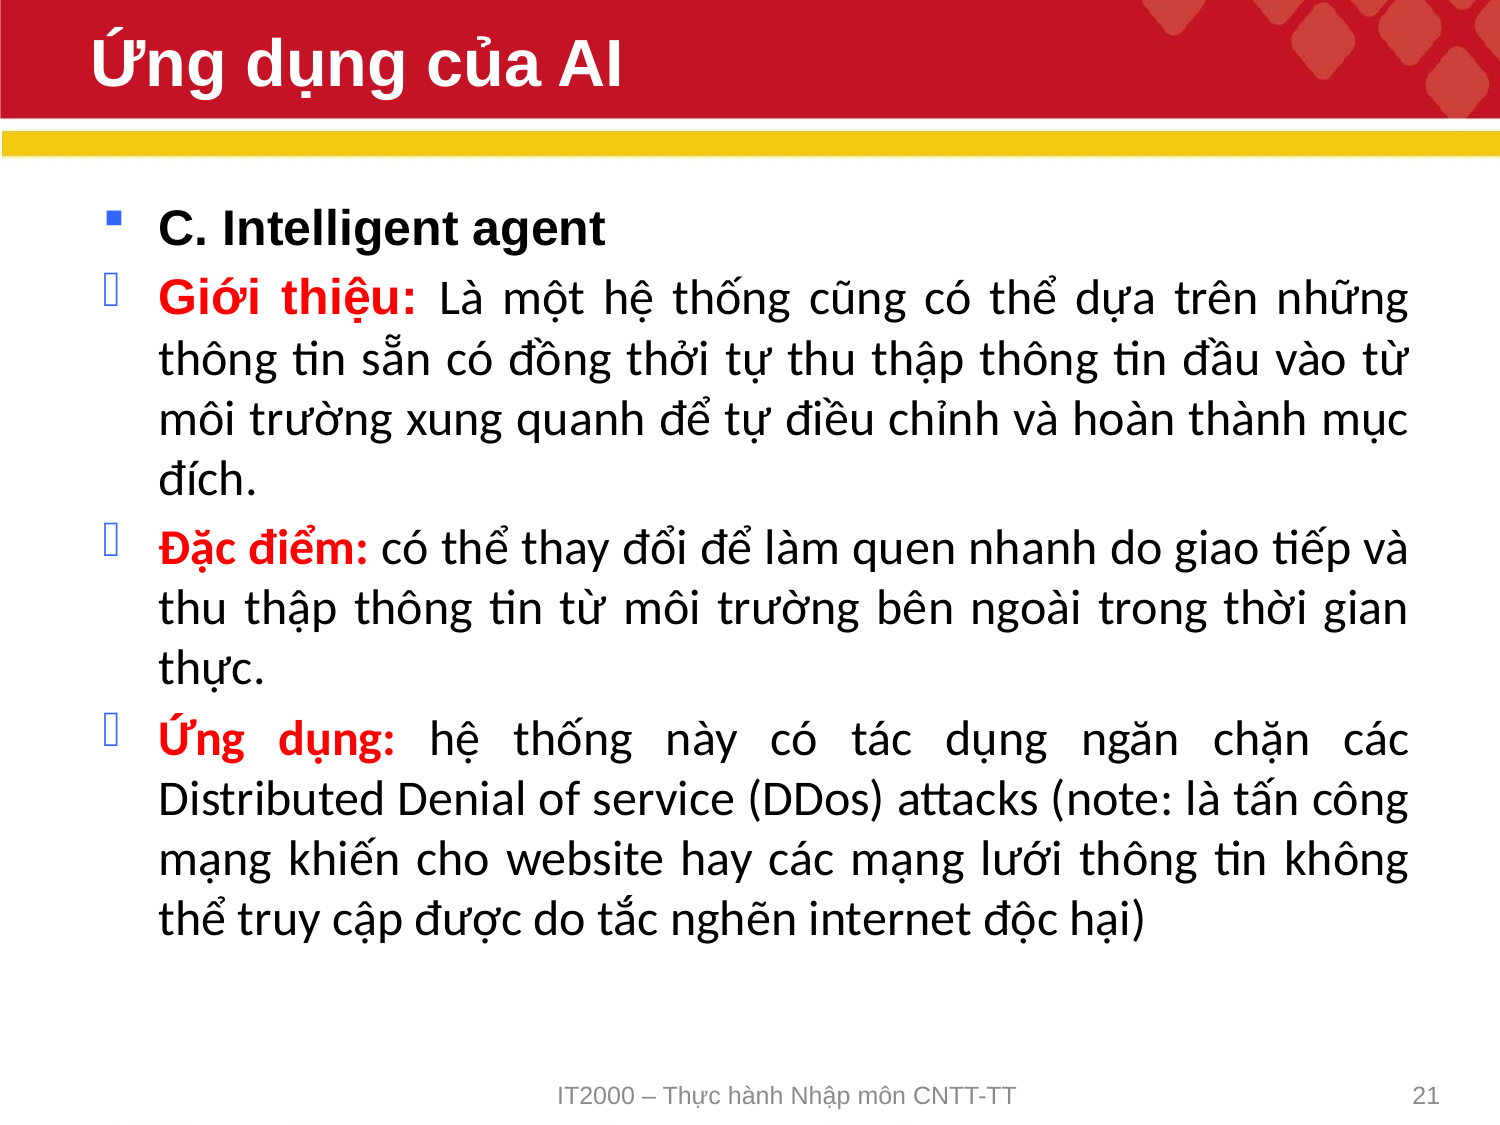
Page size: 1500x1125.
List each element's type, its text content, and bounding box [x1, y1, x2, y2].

list C. Intelligent agent Giới thiệu: Là một hệ thống cũng có thể dựa trên những thông tin sẵn có đồng thởi tự thu thập thông tin đầu vào từ môi trường xung quanh để tự điều chỉnh và hoàn thành mục đích. Đặc điểm: có thể thay đổi để làm quen nhanh do giao tiếp và thu thập thông tin từ môi trường bên ngoài trong thời gian thực. Ứng dụng: hệ thống này có tác dụng ngăn chặn các Distributed Denial of service (DDos) attacks (note: là tấn công mạng khiến cho website hay các mạng lưới thông tin không thể truy cập được do tắc nghẽn internet độc hại) [87, 187, 1425, 1005]
slide_number 21 [1187, 1065, 1463, 1125]
footer IT2000 – Thực hành Nhập môn CNTT-TT [450, 1065, 1125, 1125]
picture [0, 0, 1500, 1125]
title Ứng dụng của AI [75, 0, 1463, 121]
